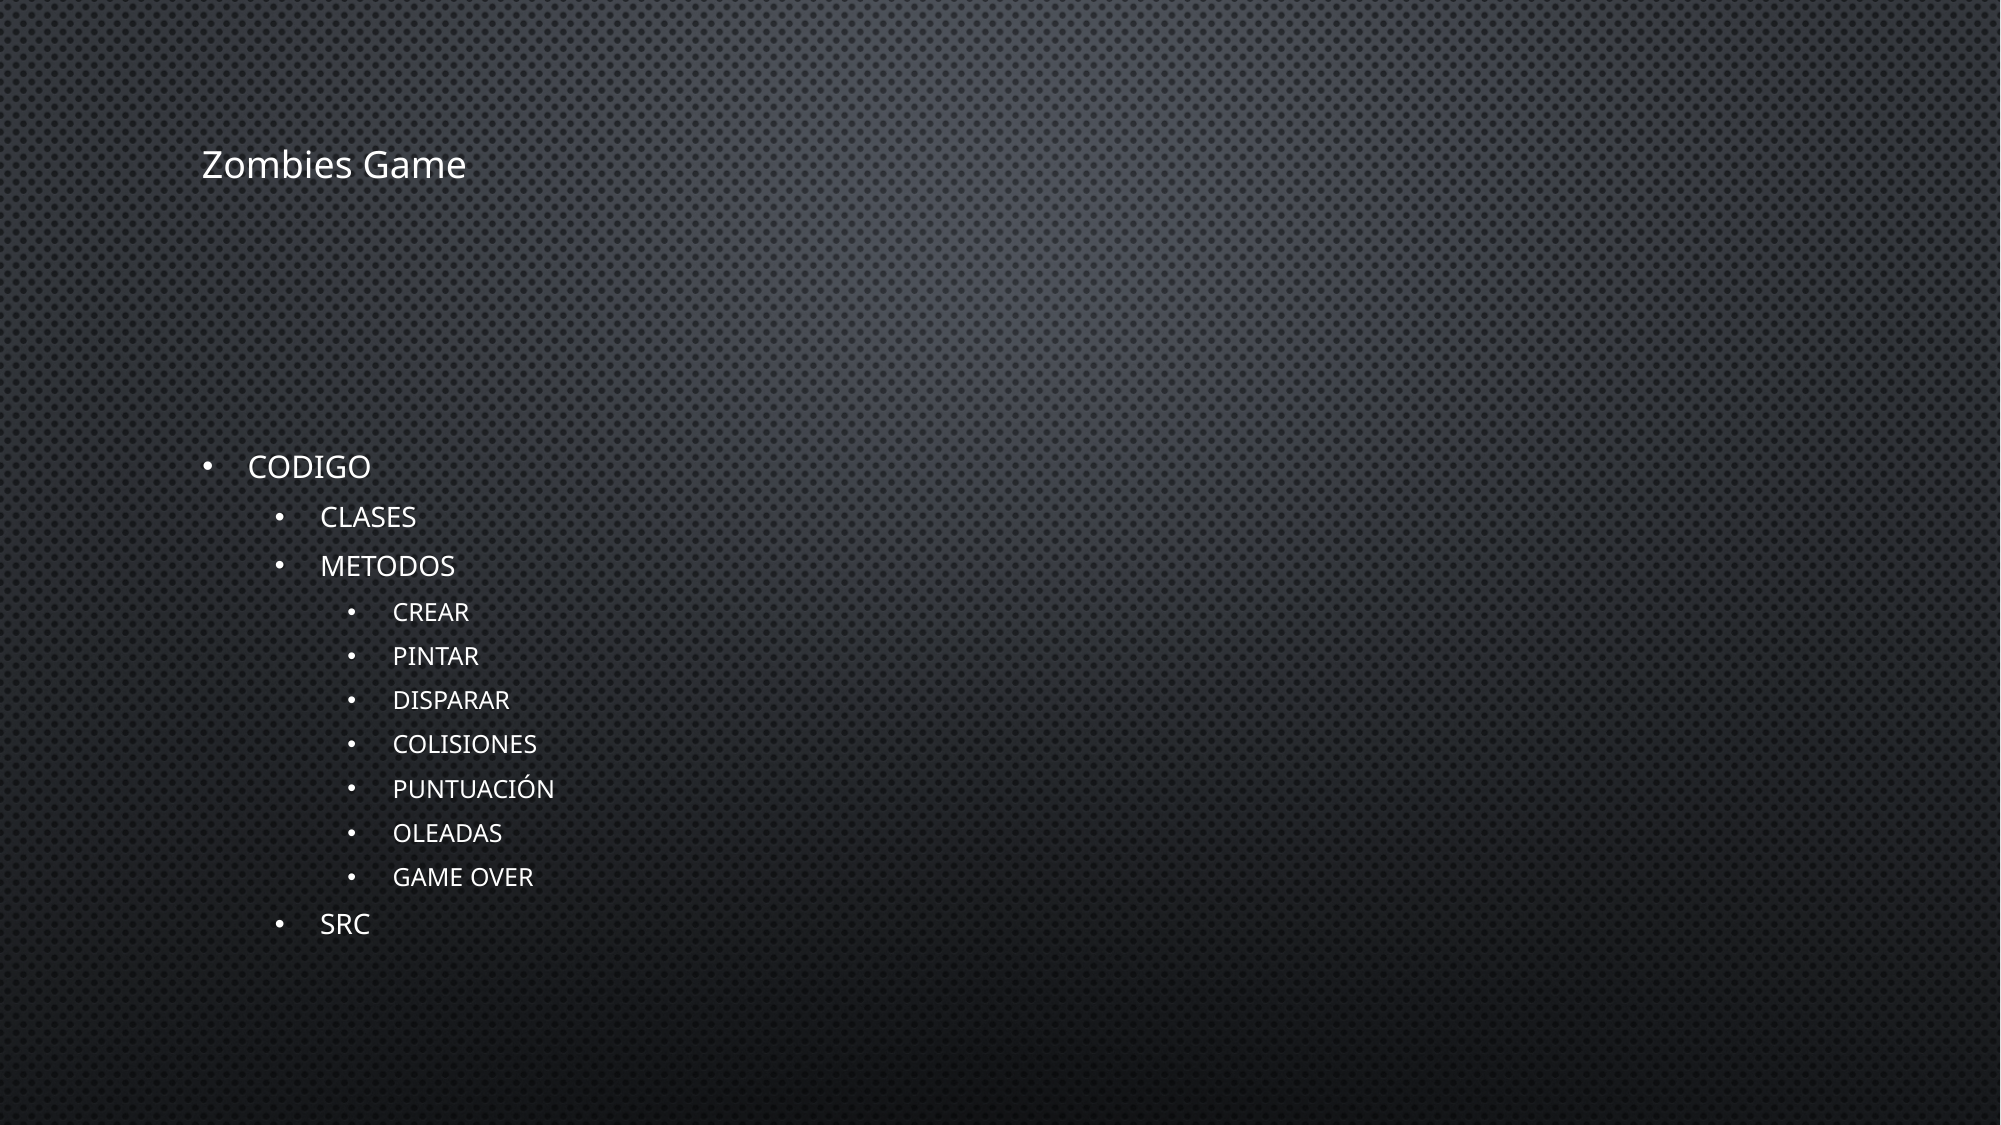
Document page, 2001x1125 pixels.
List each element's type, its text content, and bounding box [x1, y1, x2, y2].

list Codigo Clases Metodos Crear Pintar Disparar colisiones Puntuación Oleadas Game over src [187, 437, 1813, 950]
text_box Zombies Game [187, 133, 1434, 194]
